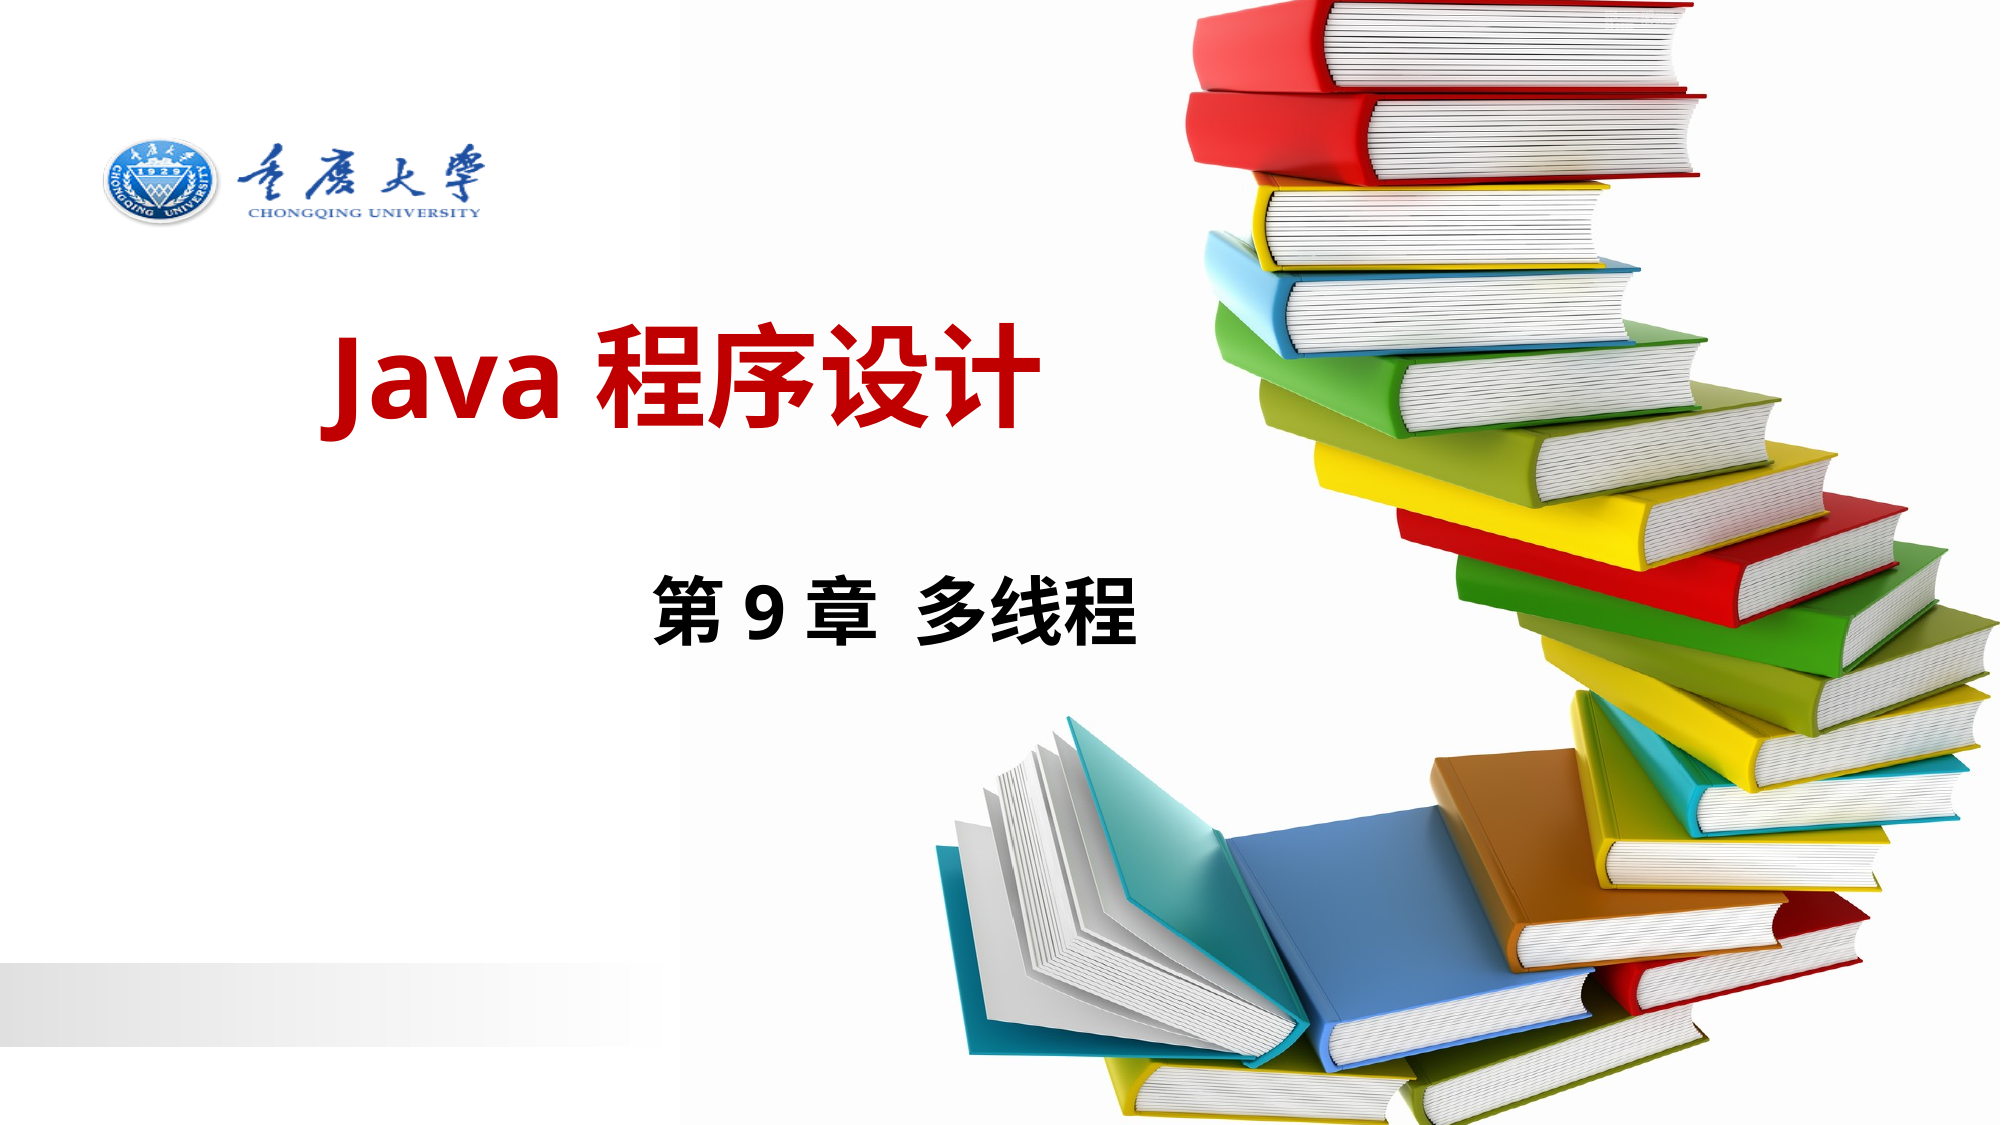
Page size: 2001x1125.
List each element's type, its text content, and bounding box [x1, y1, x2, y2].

subtitle 第9章 多线程 [444, 538, 1154, 634]
picture [680, 0, 2001, 1125]
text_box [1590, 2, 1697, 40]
picture [102, 137, 485, 229]
title Java程序设计 [314, 314, 1189, 420]
